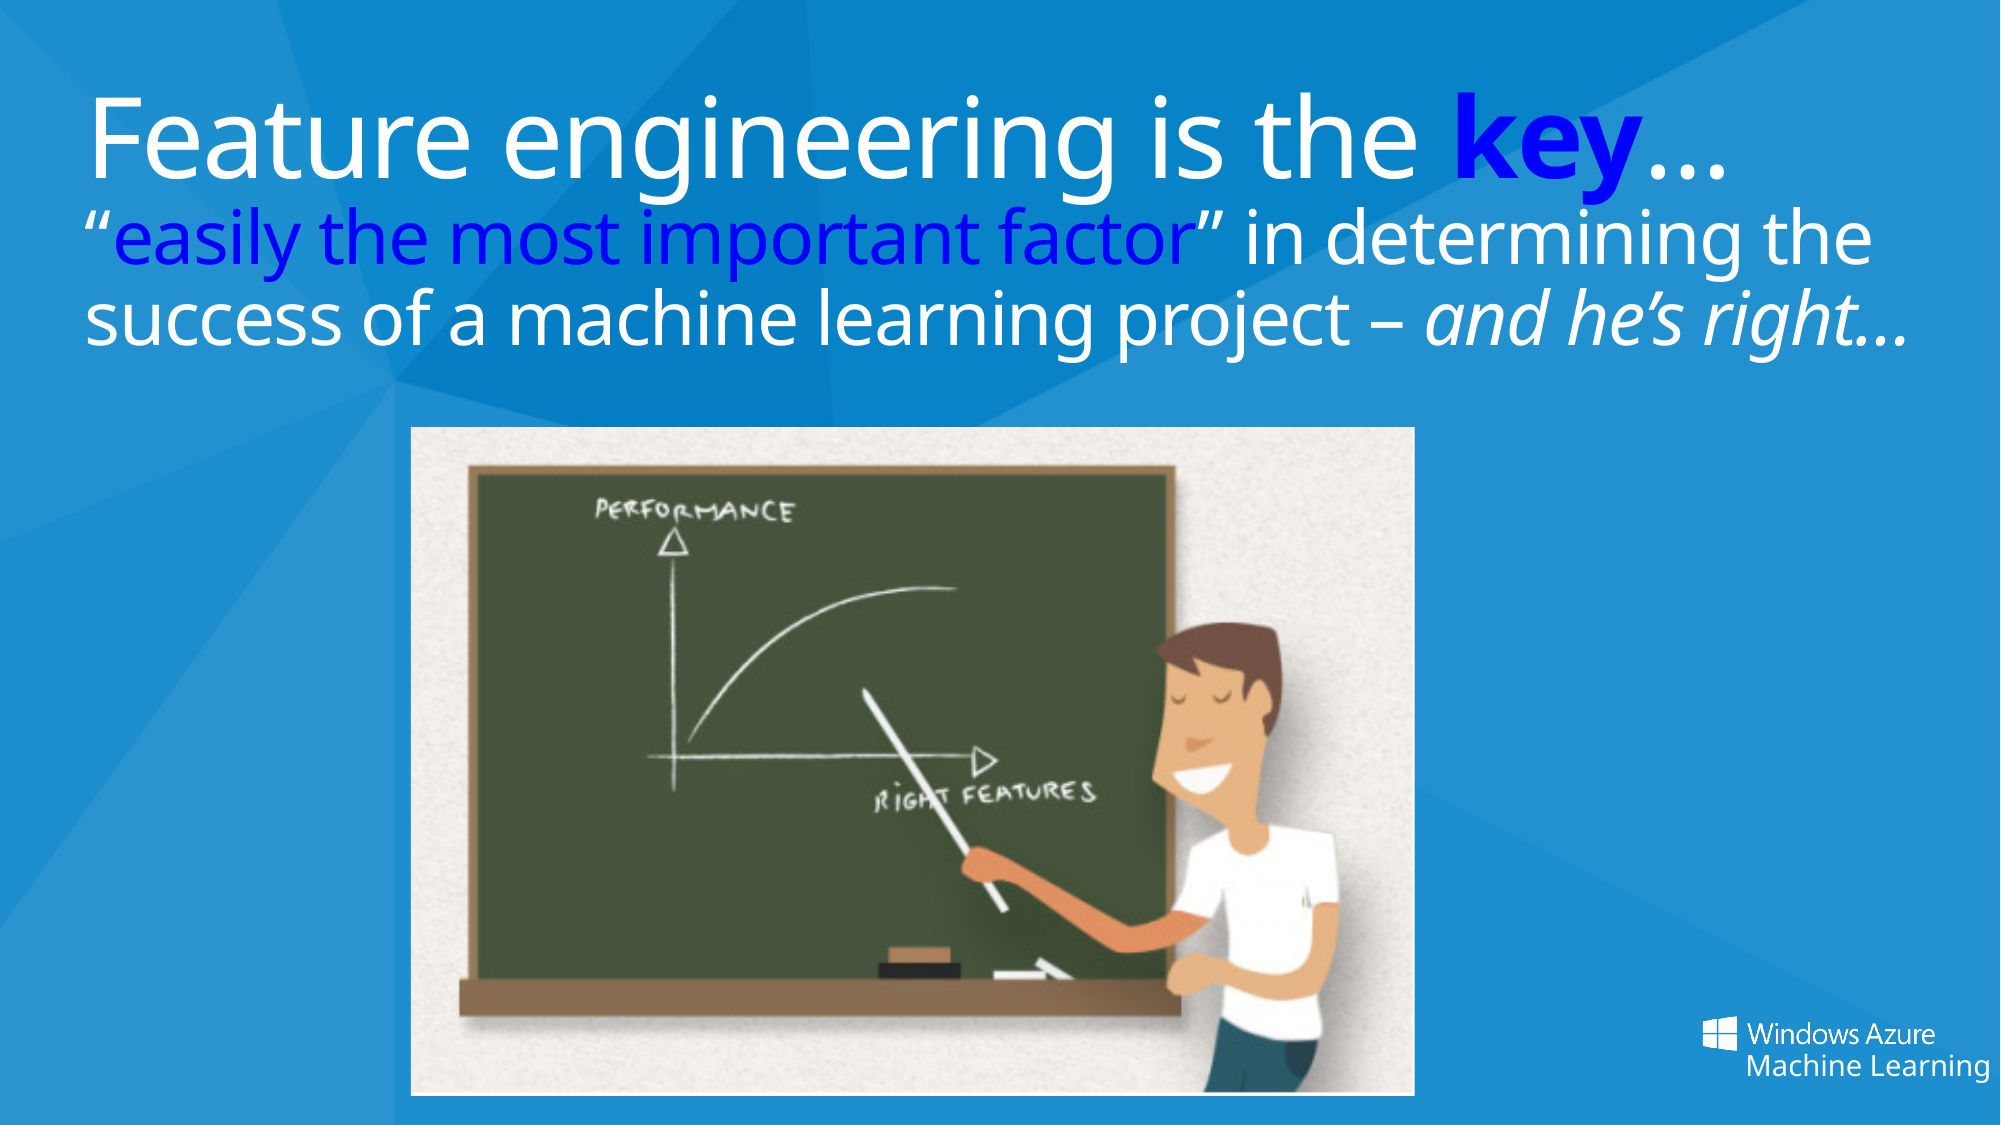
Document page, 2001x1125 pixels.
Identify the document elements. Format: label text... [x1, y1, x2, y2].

text_box “easily the most important factor” in determining the success of a machine learning project – and he’s right… [85, 199, 1938, 362]
title Feature engineering is the key… [85, 81, 1915, 199]
picture [0, 0, 2001, 1125]
